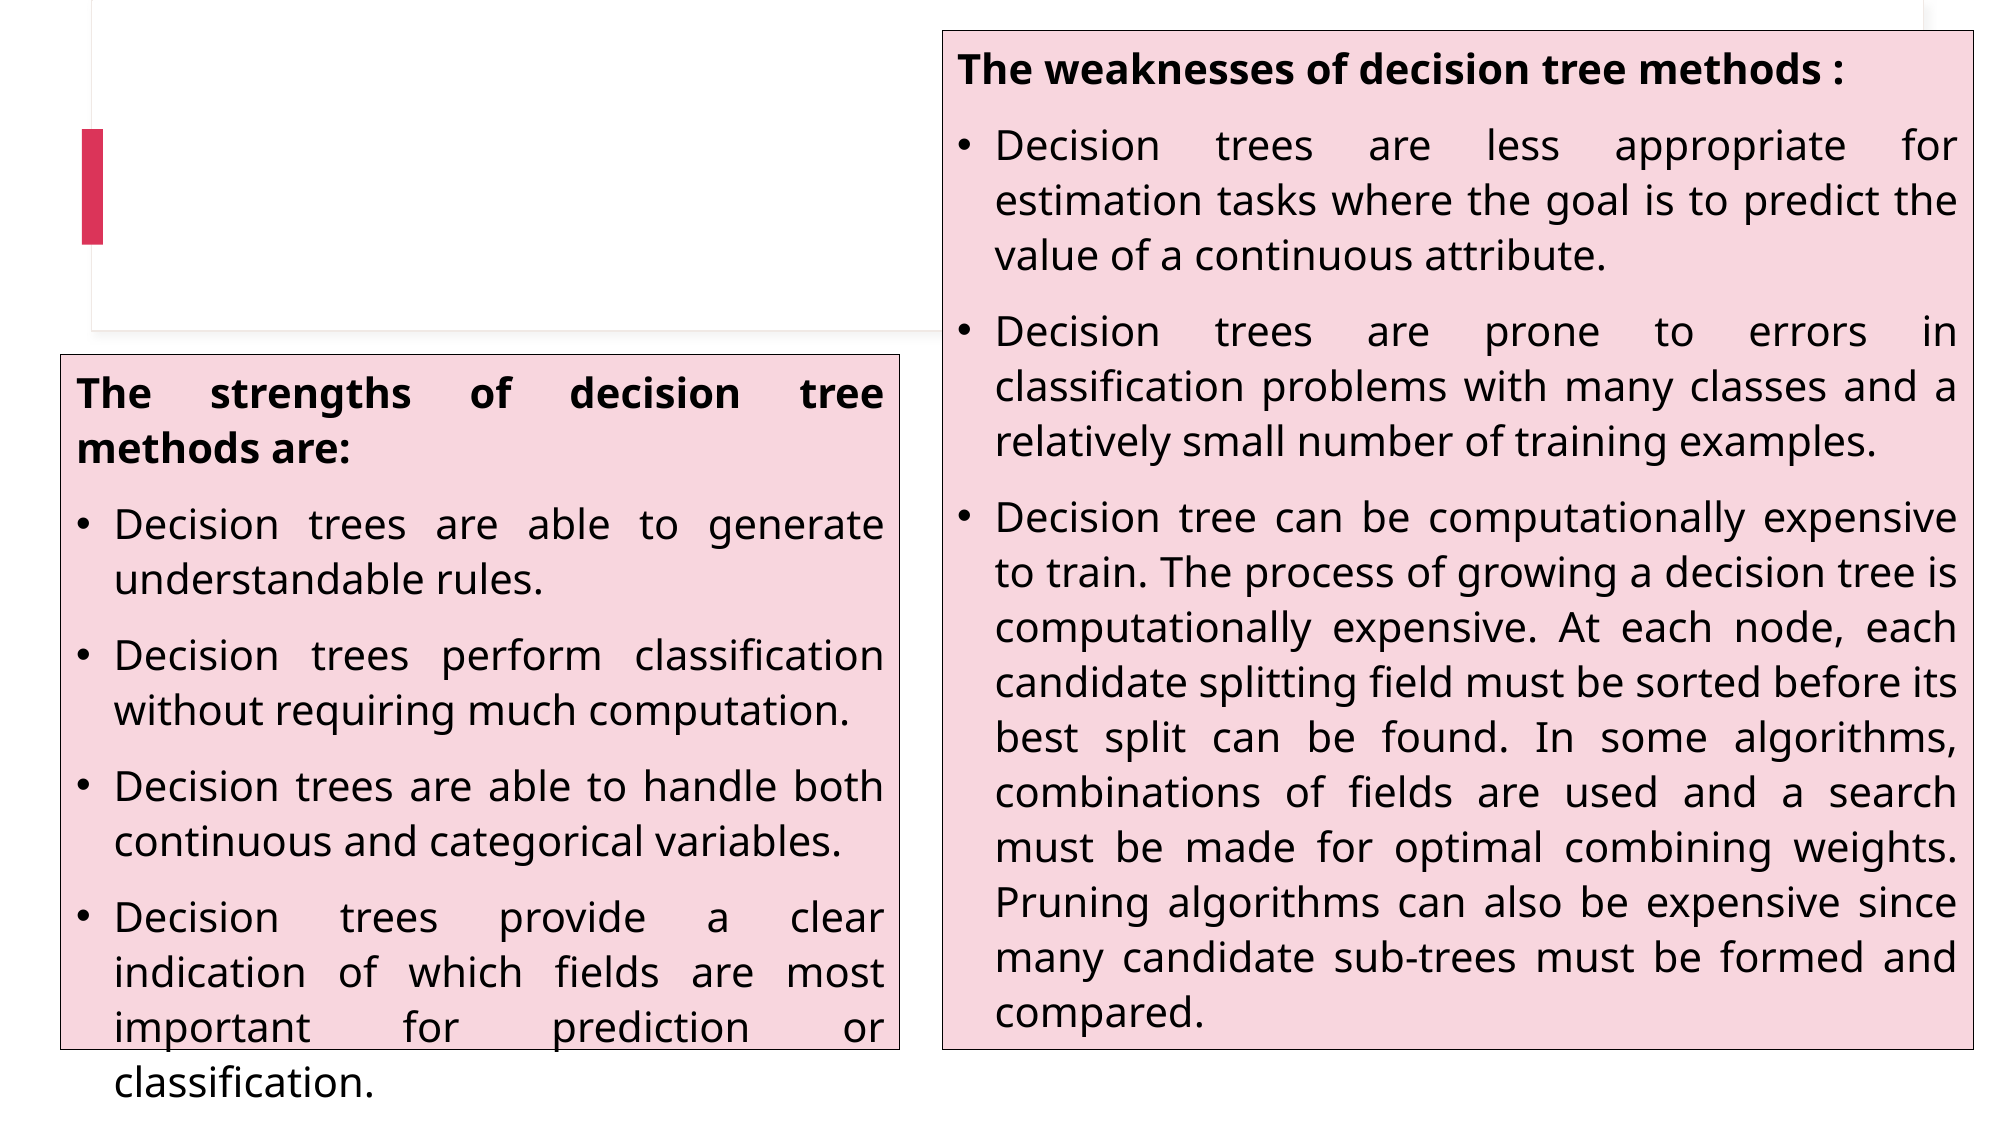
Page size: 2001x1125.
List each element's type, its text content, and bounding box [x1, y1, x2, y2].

text_box The weaknesses of decision tree methods : Decision trees are less appropriate for estimation tasks where the goal is to predict the value of a continuous attribute. Decision trees are prone to errors in classification problems with many classes and a relatively small number of training examples. Decision tree can be computationally expensive to train. The process of growing a decision tree is computationally expensive. At each node, each candidate splitting field must be sorted before its best split can be found. In some algorithms, combinations of fields are used and a search must be made for optimal combining weights. Pruning algorithms can also be expensive since many candidate sub-trees must be formed and compared. [942, 30, 1974, 1050]
list The strengths of decision tree methods are: Decision trees are able to generate understandable rules. Decision trees perform classification without requiring much computation. Decision trees are able to handle both continuous and categorical variables. Decision trees provide a clear indication of which fields are most important for prediction or classification. [60, 354, 900, 1050]
